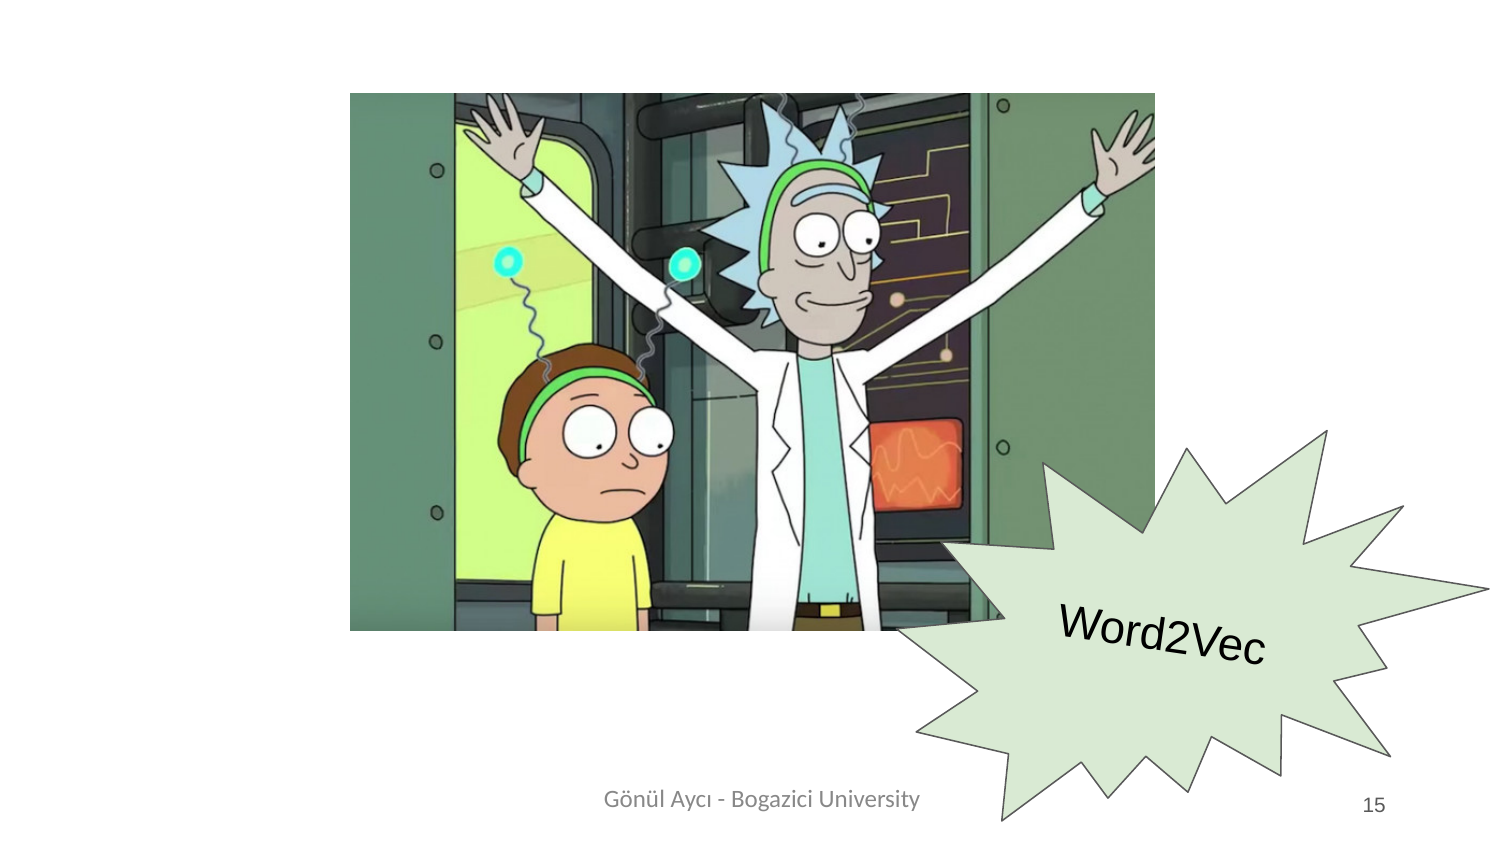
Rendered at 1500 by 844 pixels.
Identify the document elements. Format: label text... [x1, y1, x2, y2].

slide_number ‹#› [1100, 782, 1397, 827]
text_box Word2Vec [910, 430, 1490, 821]
text_box Gönül Aycı - Bogazici University [424, 767, 1100, 828]
picture [349, 93, 1155, 631]
